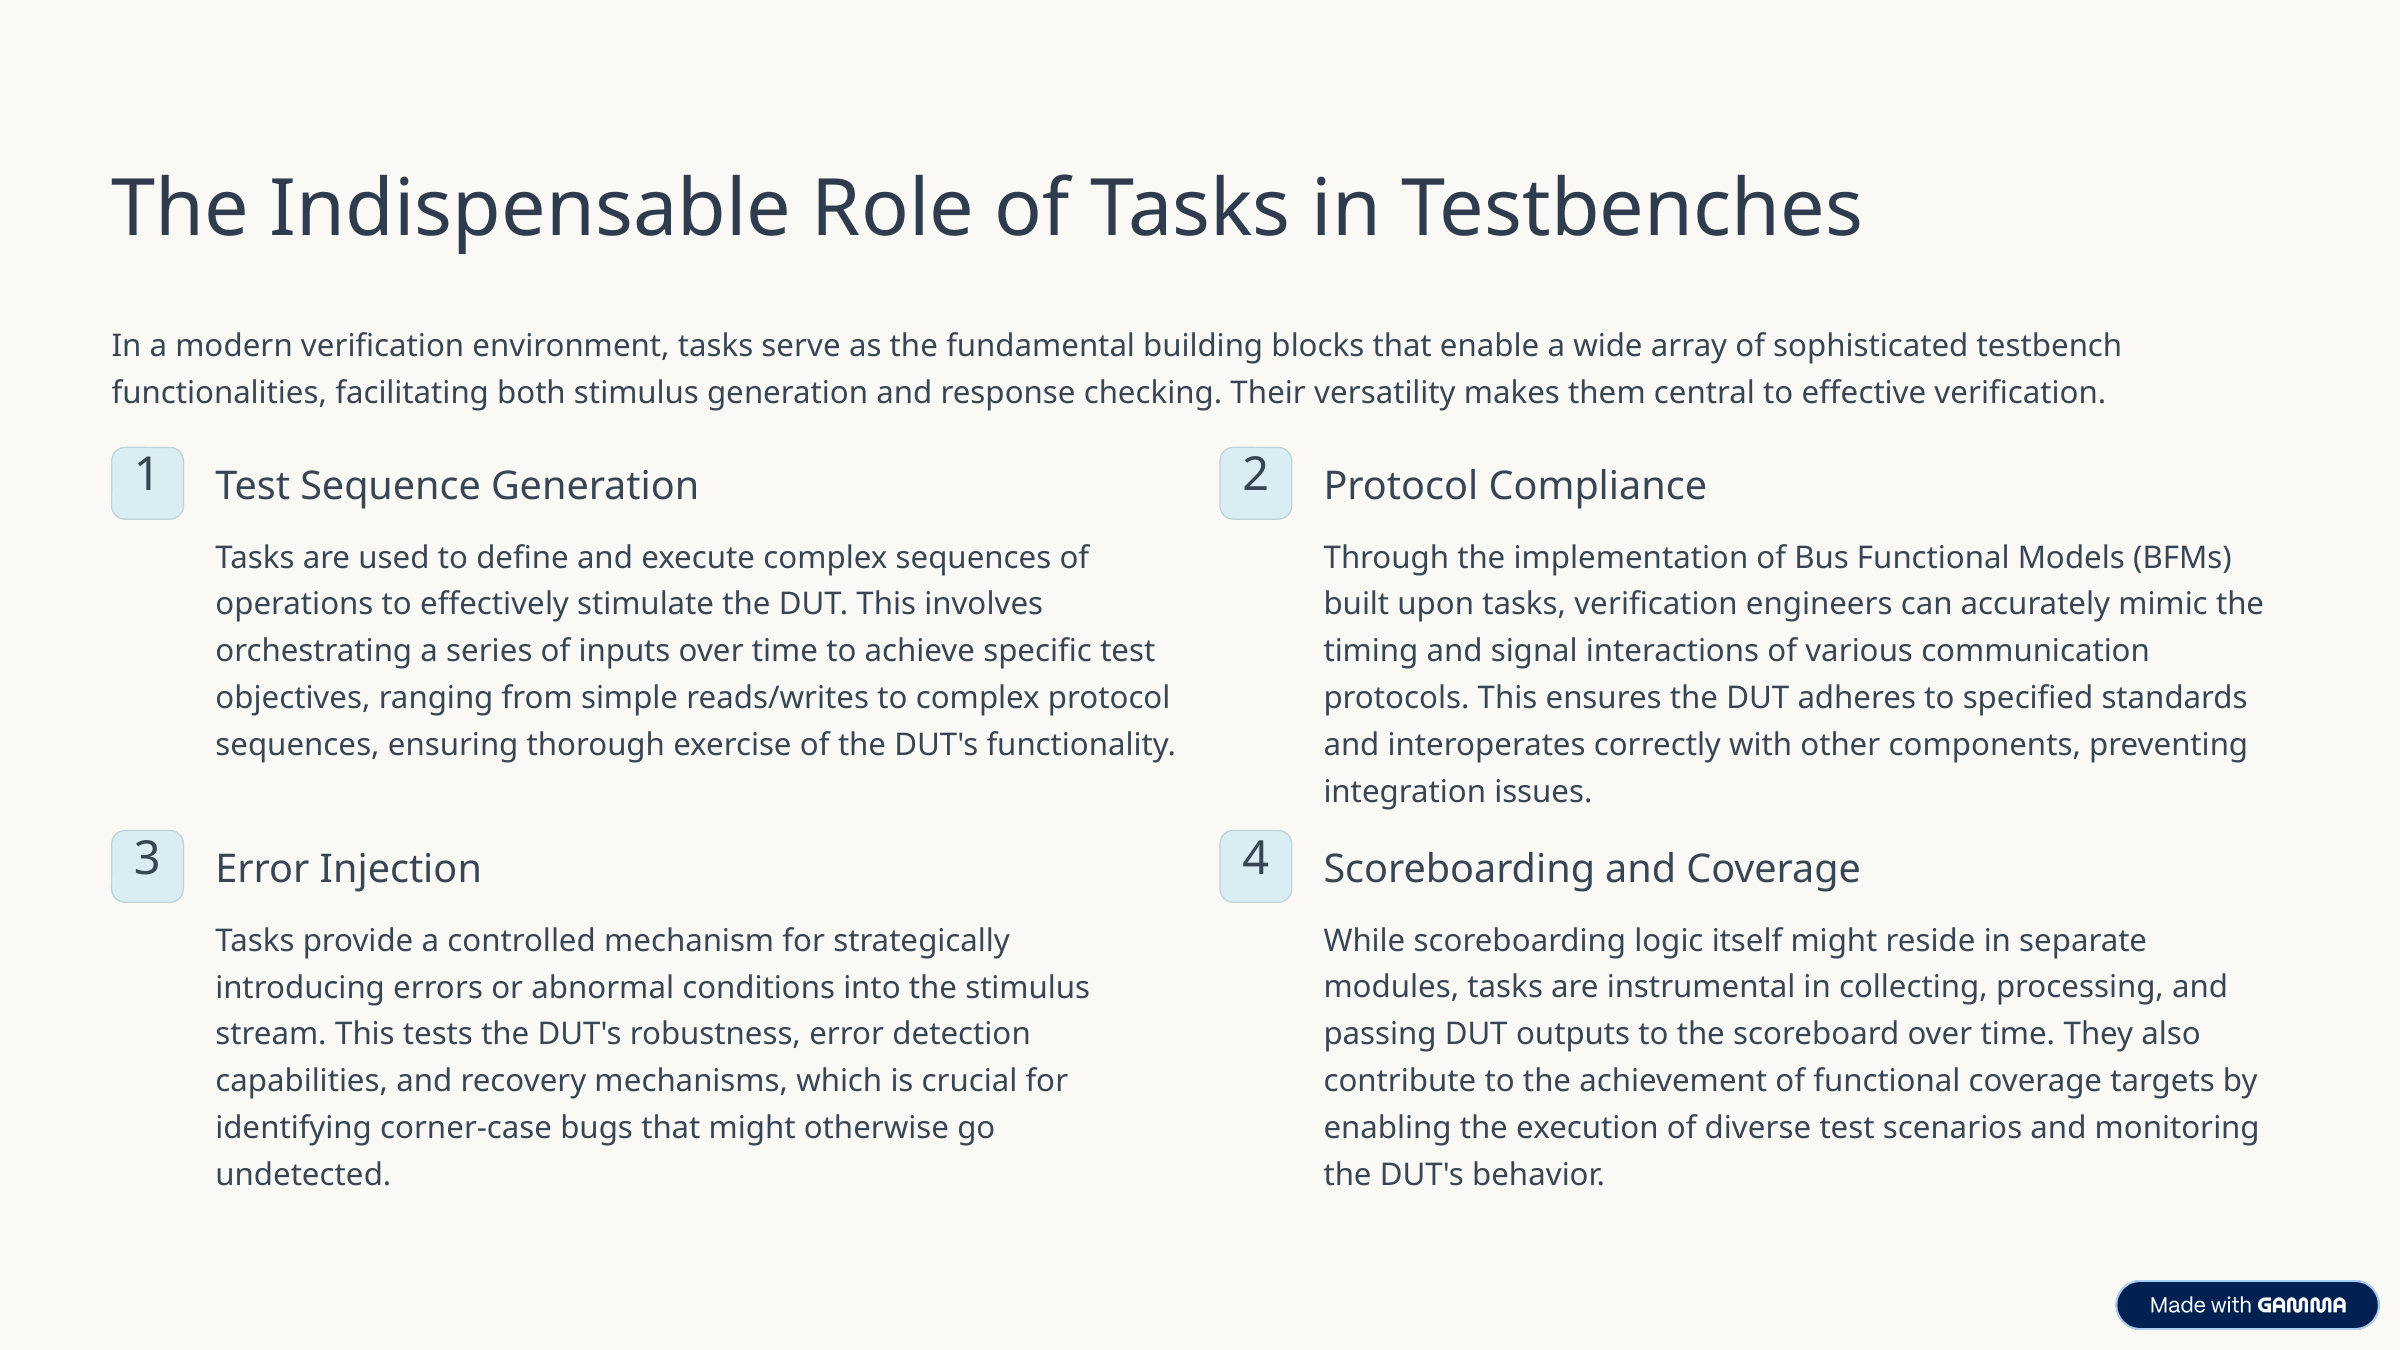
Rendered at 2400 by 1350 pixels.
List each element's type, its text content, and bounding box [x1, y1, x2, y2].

text_box While scoreboarding logic itself might reside in separate modules, tasks are instrumental in collecting, processing, and passing DUT outputs to the scoreboard over time. They also contribute to the achievement of functional coverage targets by enabling the execution of diverse test scenarios and monitoring the DUT's behavior. [1323, 910, 2289, 1198]
text_box 3 [123, 836, 172, 897]
text_box Protocol Compliance [1323, 458, 1723, 509]
text_box Through the implementation of Bus Functional Models (BFMs) built upon tasks, verification engineers can accurately mimic the timing and signal interactions of various communication protocols. This ensures the DUT adheres to specified standards and interoperates correctly with other components, preventing integration issues. [1323, 527, 2289, 767]
text_box [111, 830, 184, 903]
text_box 1 [123, 453, 172, 514]
text_box [111, 447, 184, 520]
text_box [1219, 830, 1292, 903]
text_box 4 [1231, 836, 1280, 897]
text_box 2 [1231, 453, 1280, 514]
text_box Test Sequence Generation [215, 458, 694, 509]
text_box Tasks provide a controlled mechanism for strategically introducing errors or abnormal conditions into the stimulus stream. This tests the DUT's robustness, error detection capabilities, and recovery mechanisms, which is crucial for identifying corner-case bugs that might otherwise go undetected. [215, 910, 1180, 1150]
text_box The Indispensable Role of Tasks in Testbenches [111, 152, 1839, 252]
text_box Error Injection [215, 841, 615, 892]
text_box Scoreboarding and Coverage [1323, 841, 1858, 892]
text_box Tasks are used to define and execute complex sequences of operations to effectively stimulate the DUT. This involves orchestrating a series of inputs over time to achieve specific test objectives, ranging from simple reads/writes to complex protocol sequences, ensuring thorough exercise of the DUT's functionality. [215, 527, 1180, 767]
picture [2106, 1271, 2389, 1339]
text_box In a modern verification environment, tasks serve as the fundamental building blocks that enable a wide array of sophisticated testbench functionalities, facilitating both stimulus generation and response checking. Their versatility makes them central to effective verification. [111, 315, 2289, 412]
text_box [1219, 447, 1292, 520]
